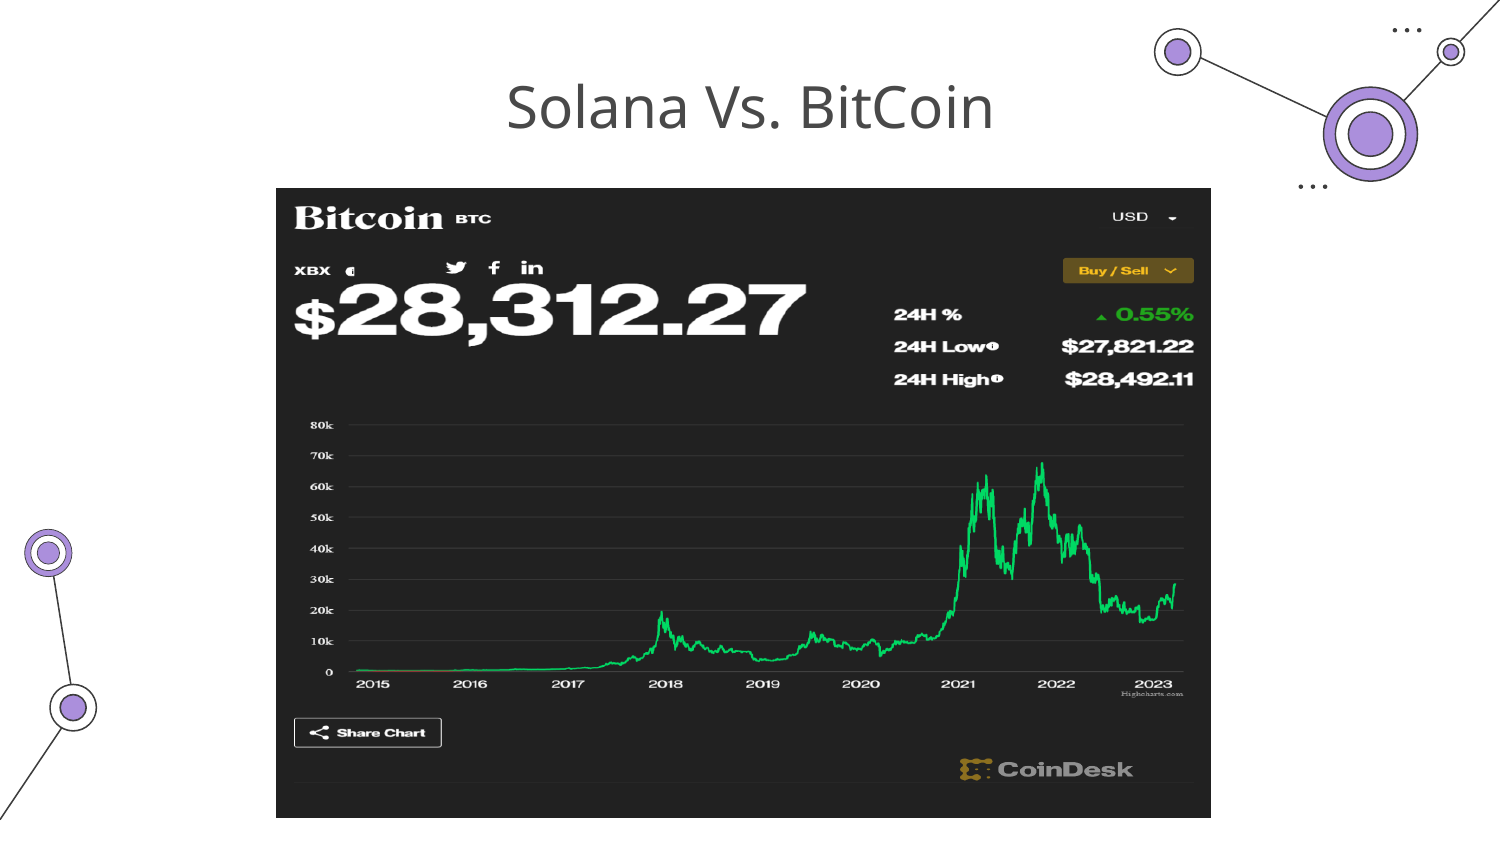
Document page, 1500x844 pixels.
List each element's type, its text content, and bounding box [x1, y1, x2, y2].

title Solana Vs. BitCoin [415, 55, 1086, 150]
picture [276, 188, 1211, 819]
